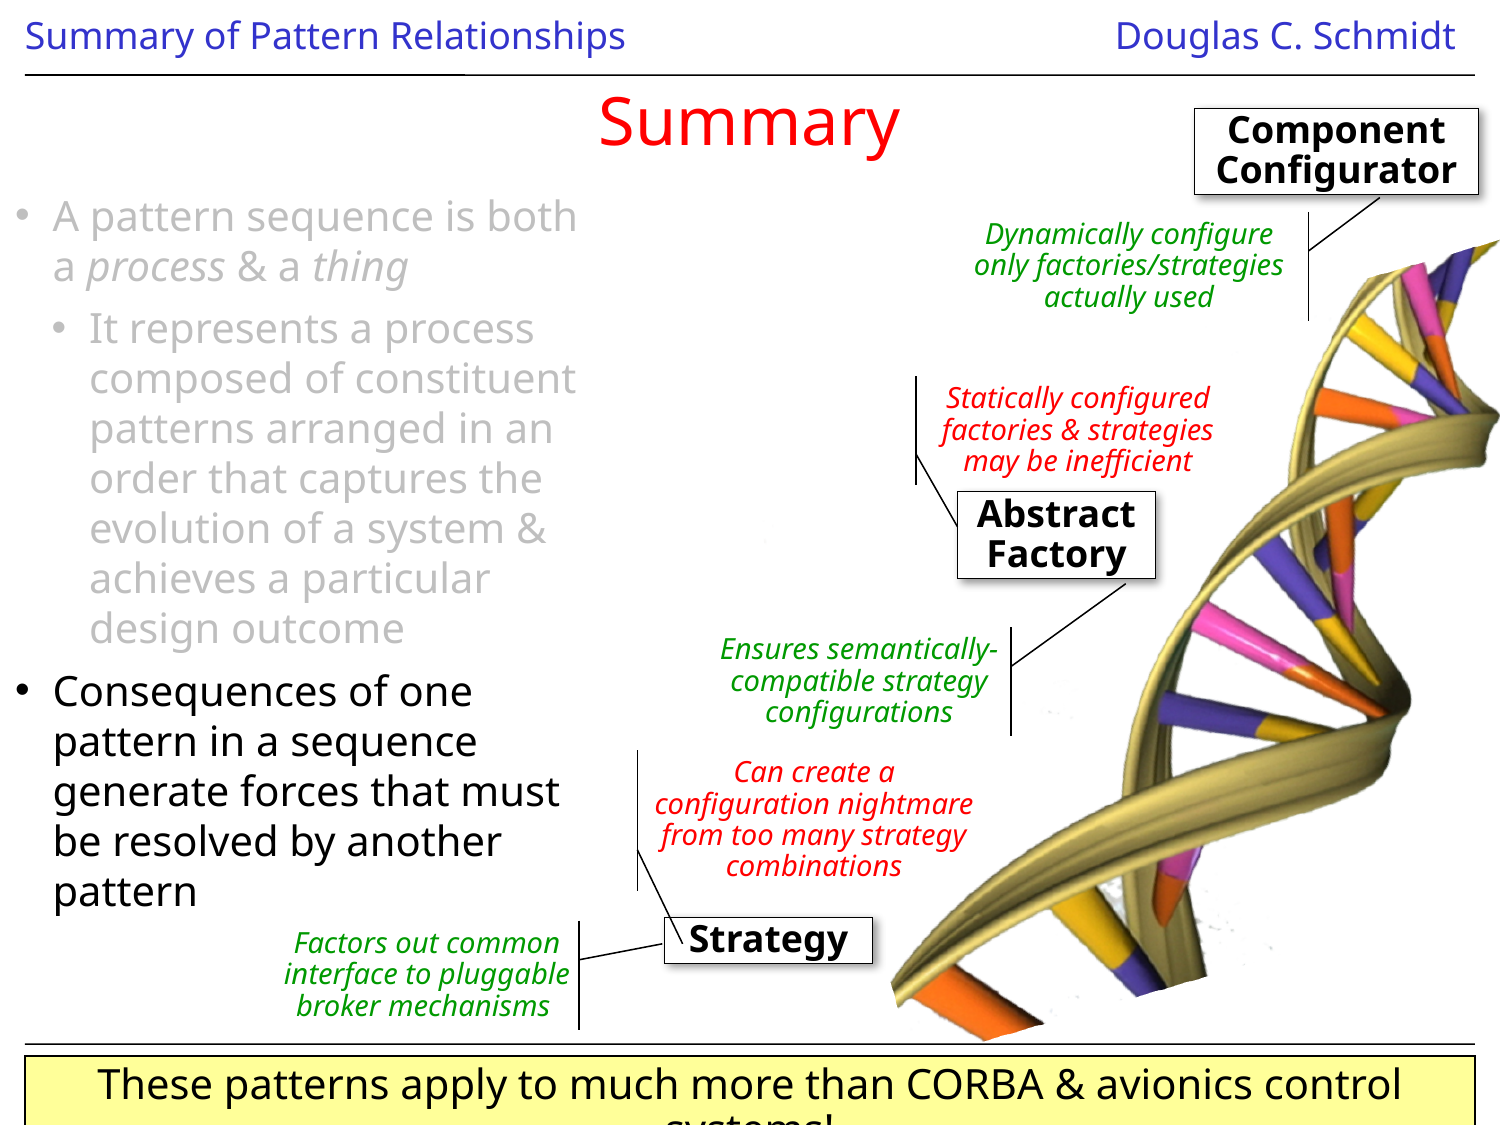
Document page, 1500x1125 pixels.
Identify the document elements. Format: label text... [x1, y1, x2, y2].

picture [740, 240, 1500, 1048]
text_box Dynamically configure only factories/strategies actually used [958, 212, 1301, 321]
text_box Component Configurator [1194, 108, 1479, 195]
text_box Factors out common interface to pluggable broker mechanisms [262, 920, 663, 1030]
text_box A pattern sequence is both a process & a thing It represents a process composed of constituent patterns arranged in an order that captures the evolution of a system & achieves a particular design outcome Consequences of one pattern in a sequence generate forces that must be resolved by another pattern [0, 182, 612, 985]
text_box These patterns apply to much more than CORBA & avionics control systems! [24, 1056, 1475, 1125]
text_box Strategy [664, 917, 806, 964]
text_box [2, 1048, 1500, 1125]
title Summary [24, 87, 1476, 151]
text_box Can create a configuration nightmare from too many strategy combinations [628, 750, 803, 944]
text_box Ensures semantically-compatible strategy configurations [694, 627, 803, 736]
